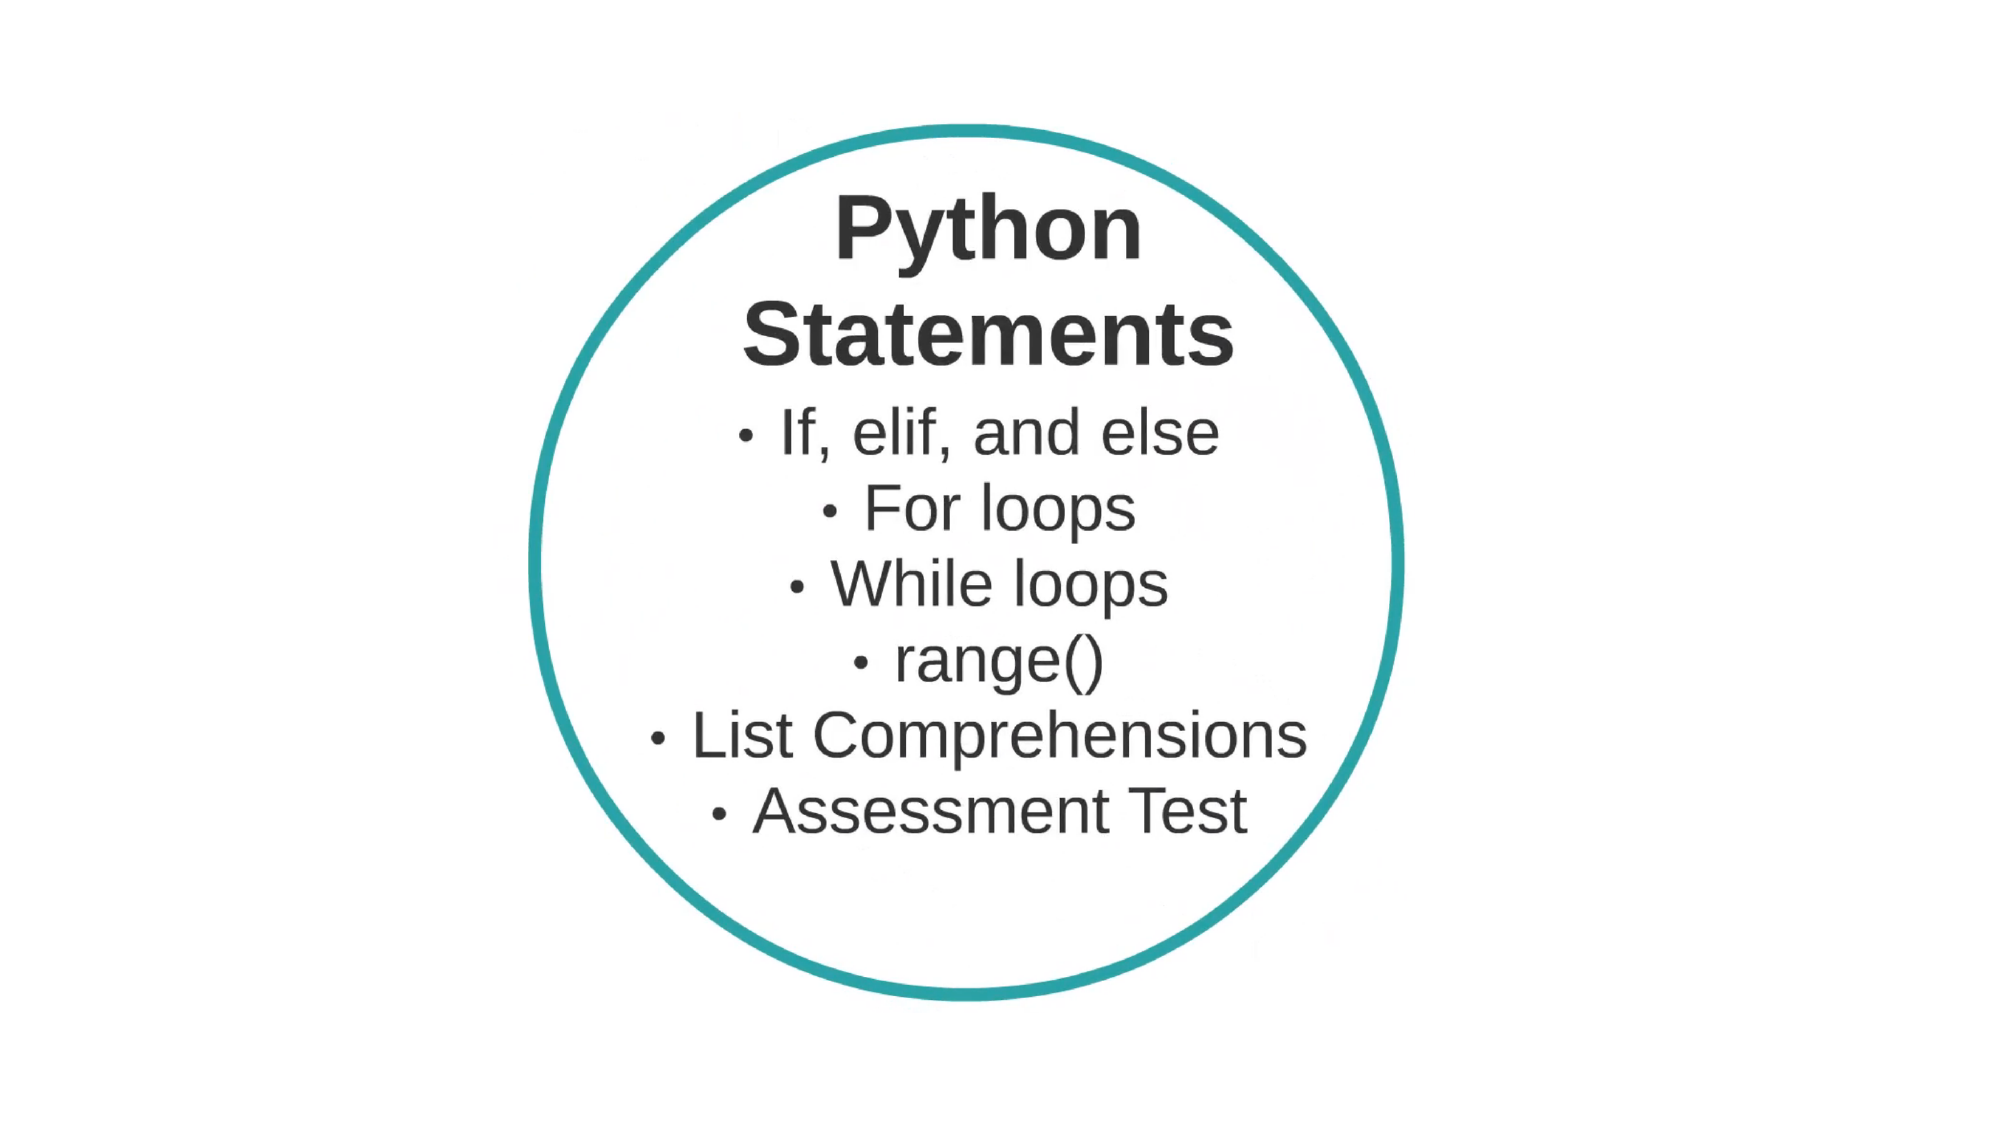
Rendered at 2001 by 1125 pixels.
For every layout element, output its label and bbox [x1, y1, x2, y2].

picture [493, 112, 1415, 1013]
